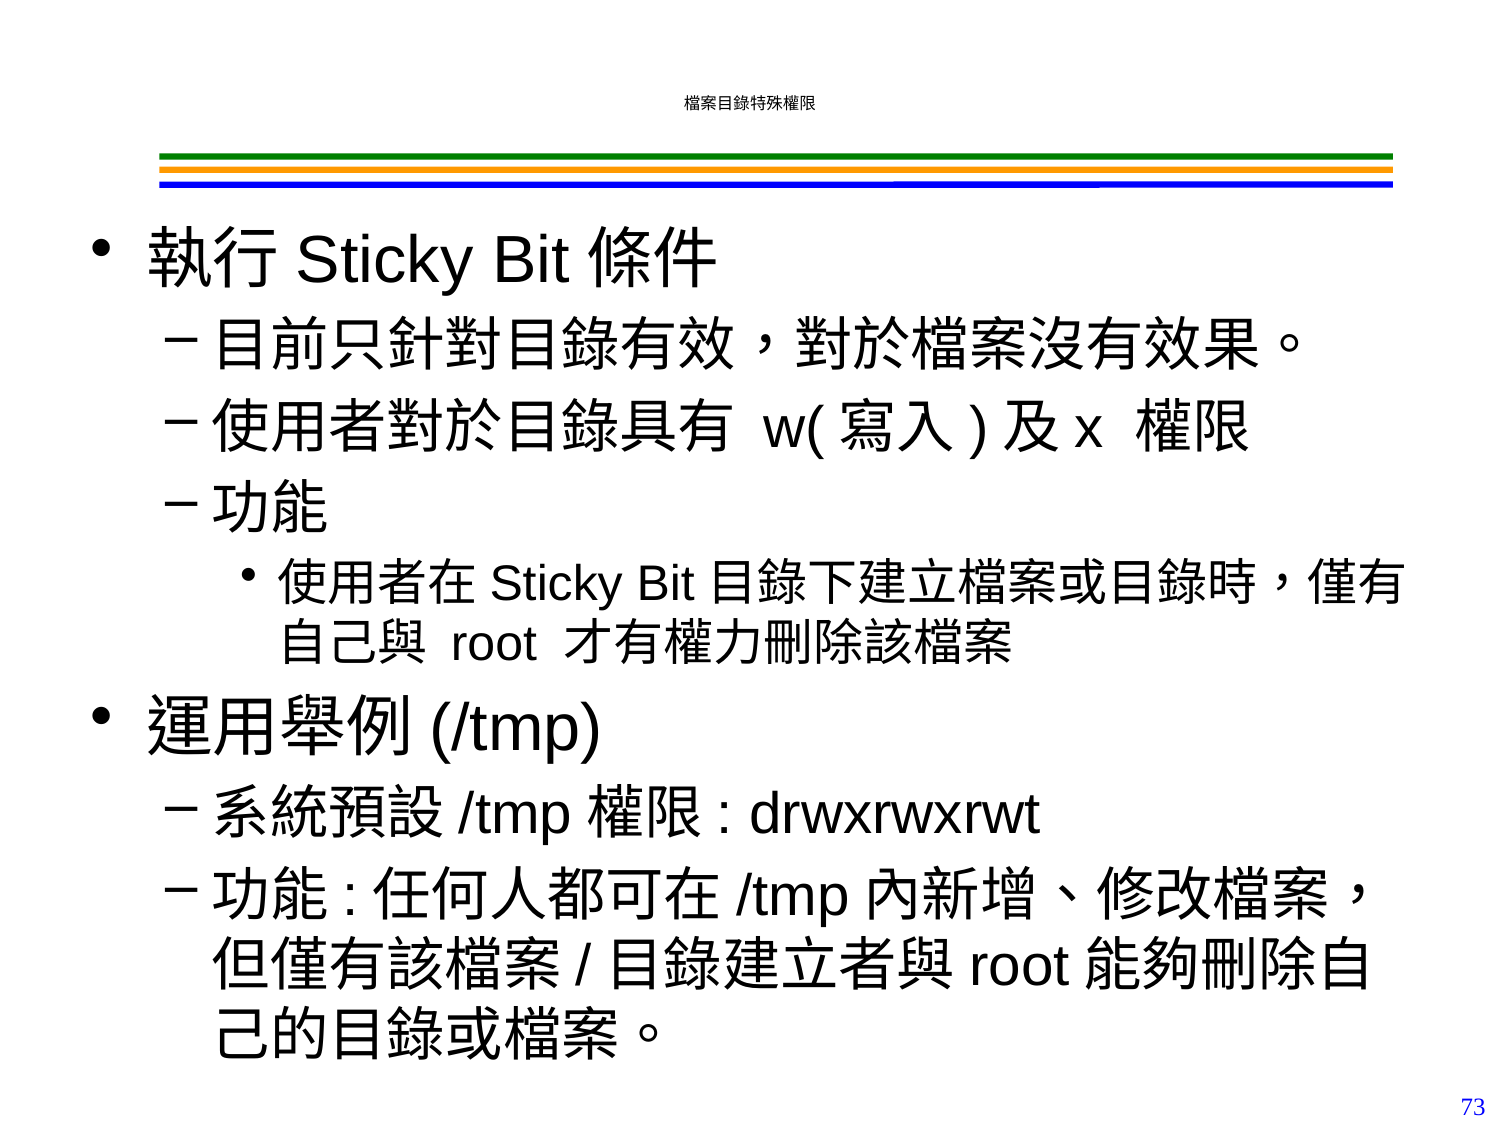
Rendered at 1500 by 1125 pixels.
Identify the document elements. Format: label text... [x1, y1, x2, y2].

list 執行Sticky Bit條件 目前只針對目錄有效，對於檔案沒有效果。 使用者對於目錄具有 w(寫入)及x 權限 功能 使用者在Sticky Bit目錄下建立檔案或目錄時，僅有自己與 root 才有權力刪除該檔案 運用舉例(/tmp) 系統預設/tmp權限: drwxrwxrwt 功能:任何人都可在/tmp內新增、修改檔案，但僅有該檔案/目錄建立者與root能夠刪除自己的目錄或檔案。 [75, 207, 1425, 1119]
slide_number 73 [1150, 1082, 1500, 1119]
title 檔案目錄特殊權限 [75, 45, 1425, 161]
